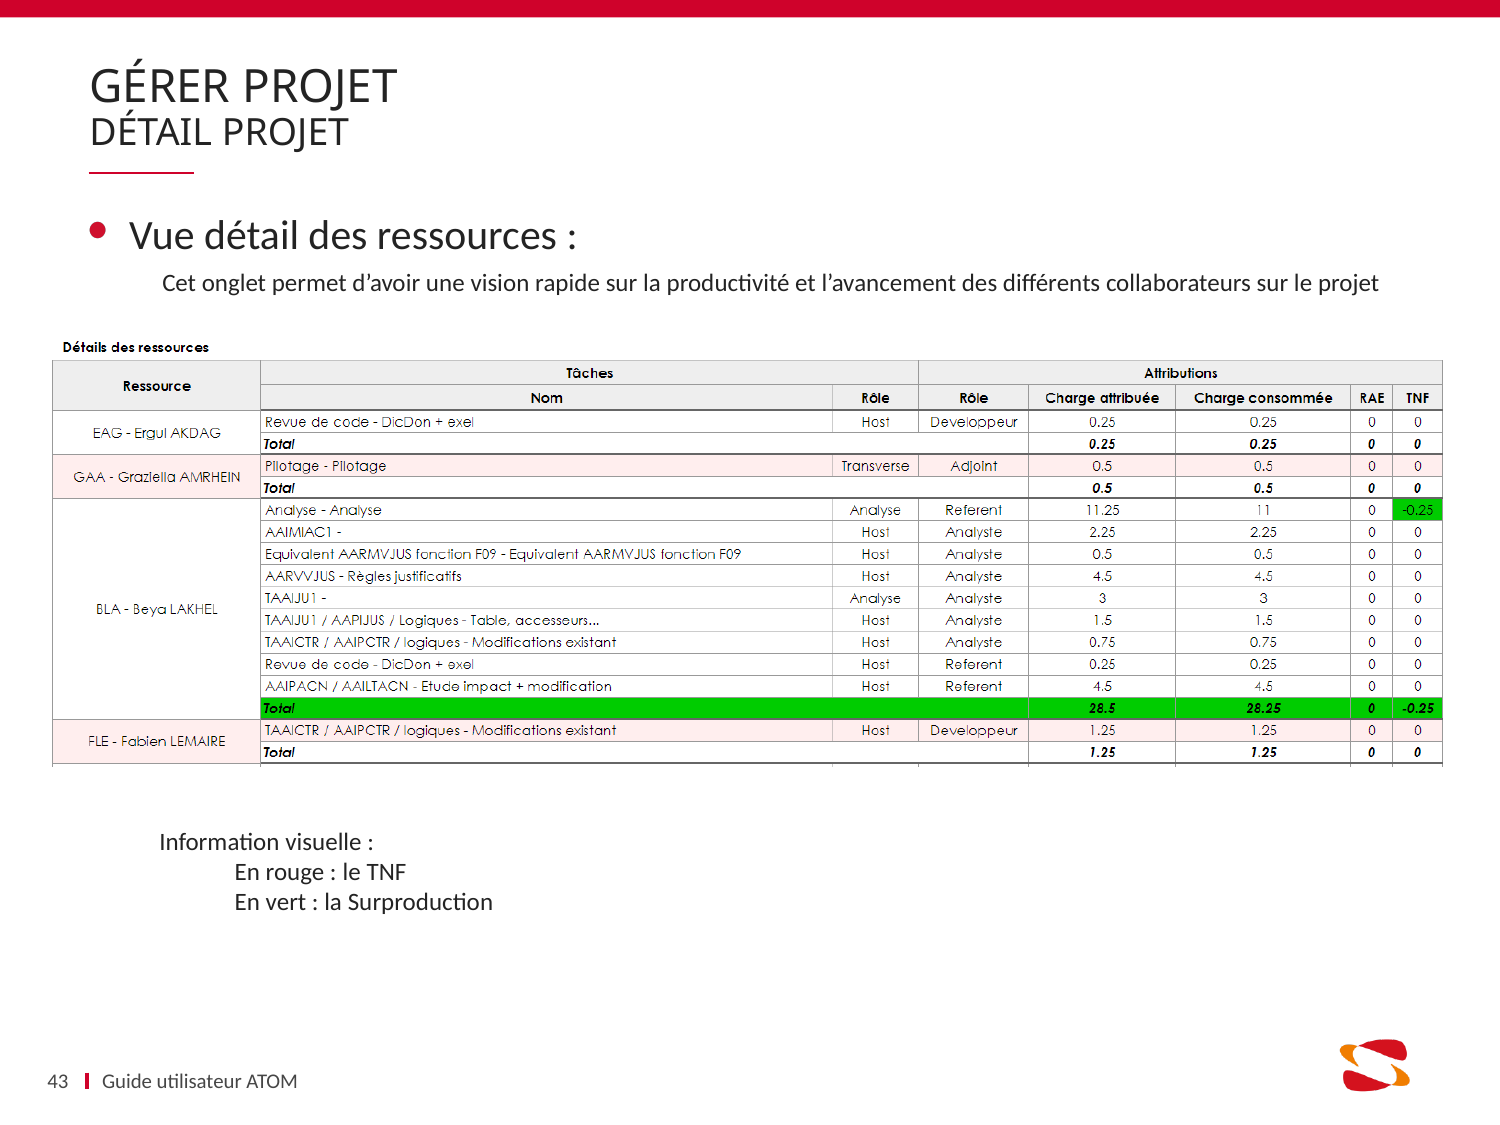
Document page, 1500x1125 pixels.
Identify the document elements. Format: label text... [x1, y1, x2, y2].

footer Guide utilisateur ATOM [87, 1066, 833, 1094]
title Gérer PROJET Détail projet [89, 31, 1409, 161]
picture [44, 337, 1452, 767]
list Vue détail des ressources : Cet onglet permet d’avoir une vision rapide sur la productivité et l’avancement des différents collaborateurs sur le projet Information visuelle : En rouge : le TNF En vert : la Surproduction [84, 208, 1412, 336]
picture [84, 219, 111, 247]
picture [1328, 1031, 1421, 1099]
slide_number 43 [20, 1066, 69, 1094]
list Vue détail des ressources : Cet onglet permet d’avoir une vision rapide sur la productivité et l’avancement des différents collaborateurs sur le projet Information visuelle : En rouge : le TNF En vert : la Surproduction [84, 775, 1412, 1047]
